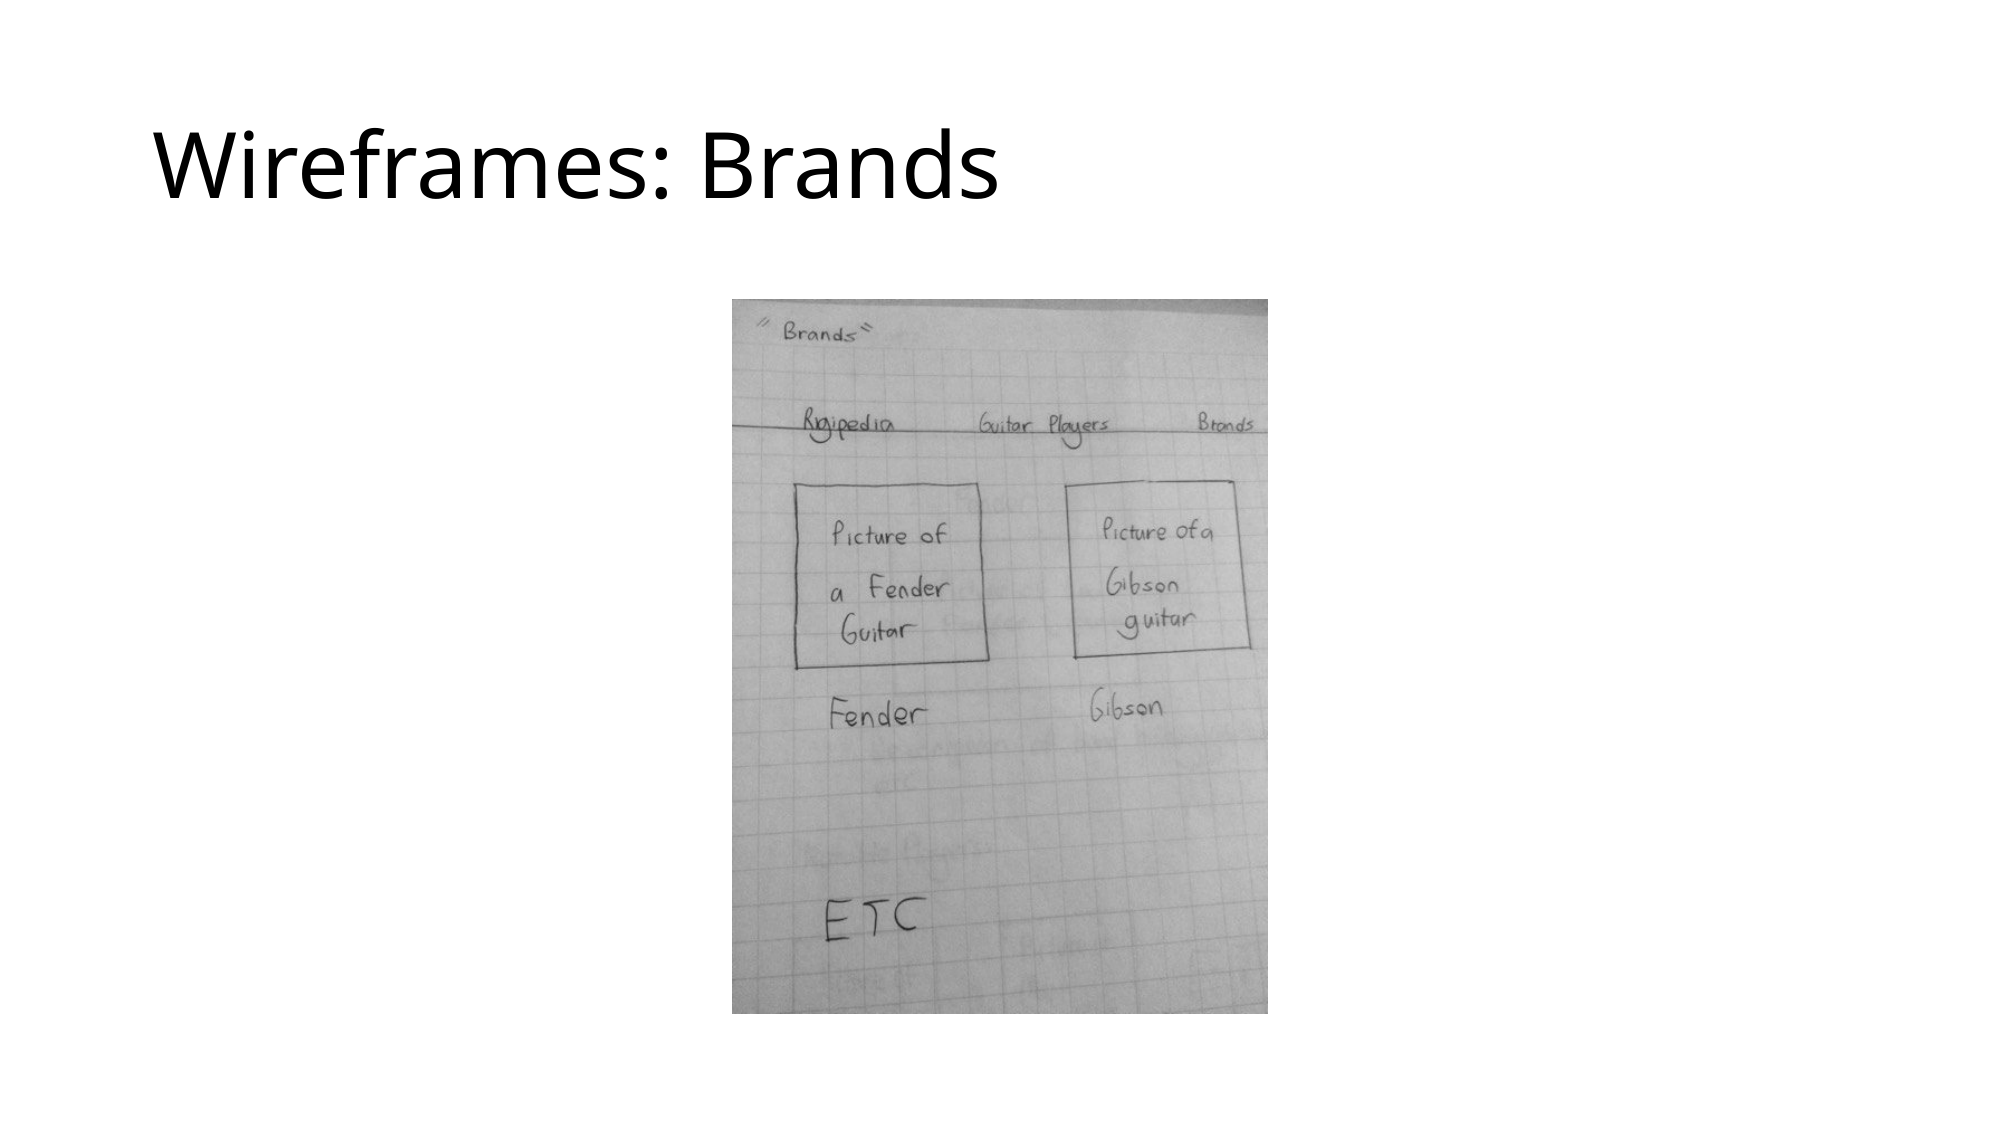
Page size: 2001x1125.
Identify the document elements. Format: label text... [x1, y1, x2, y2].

title Wireframes: Brands [137, 59, 1863, 278]
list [732, 299, 1268, 1014]
